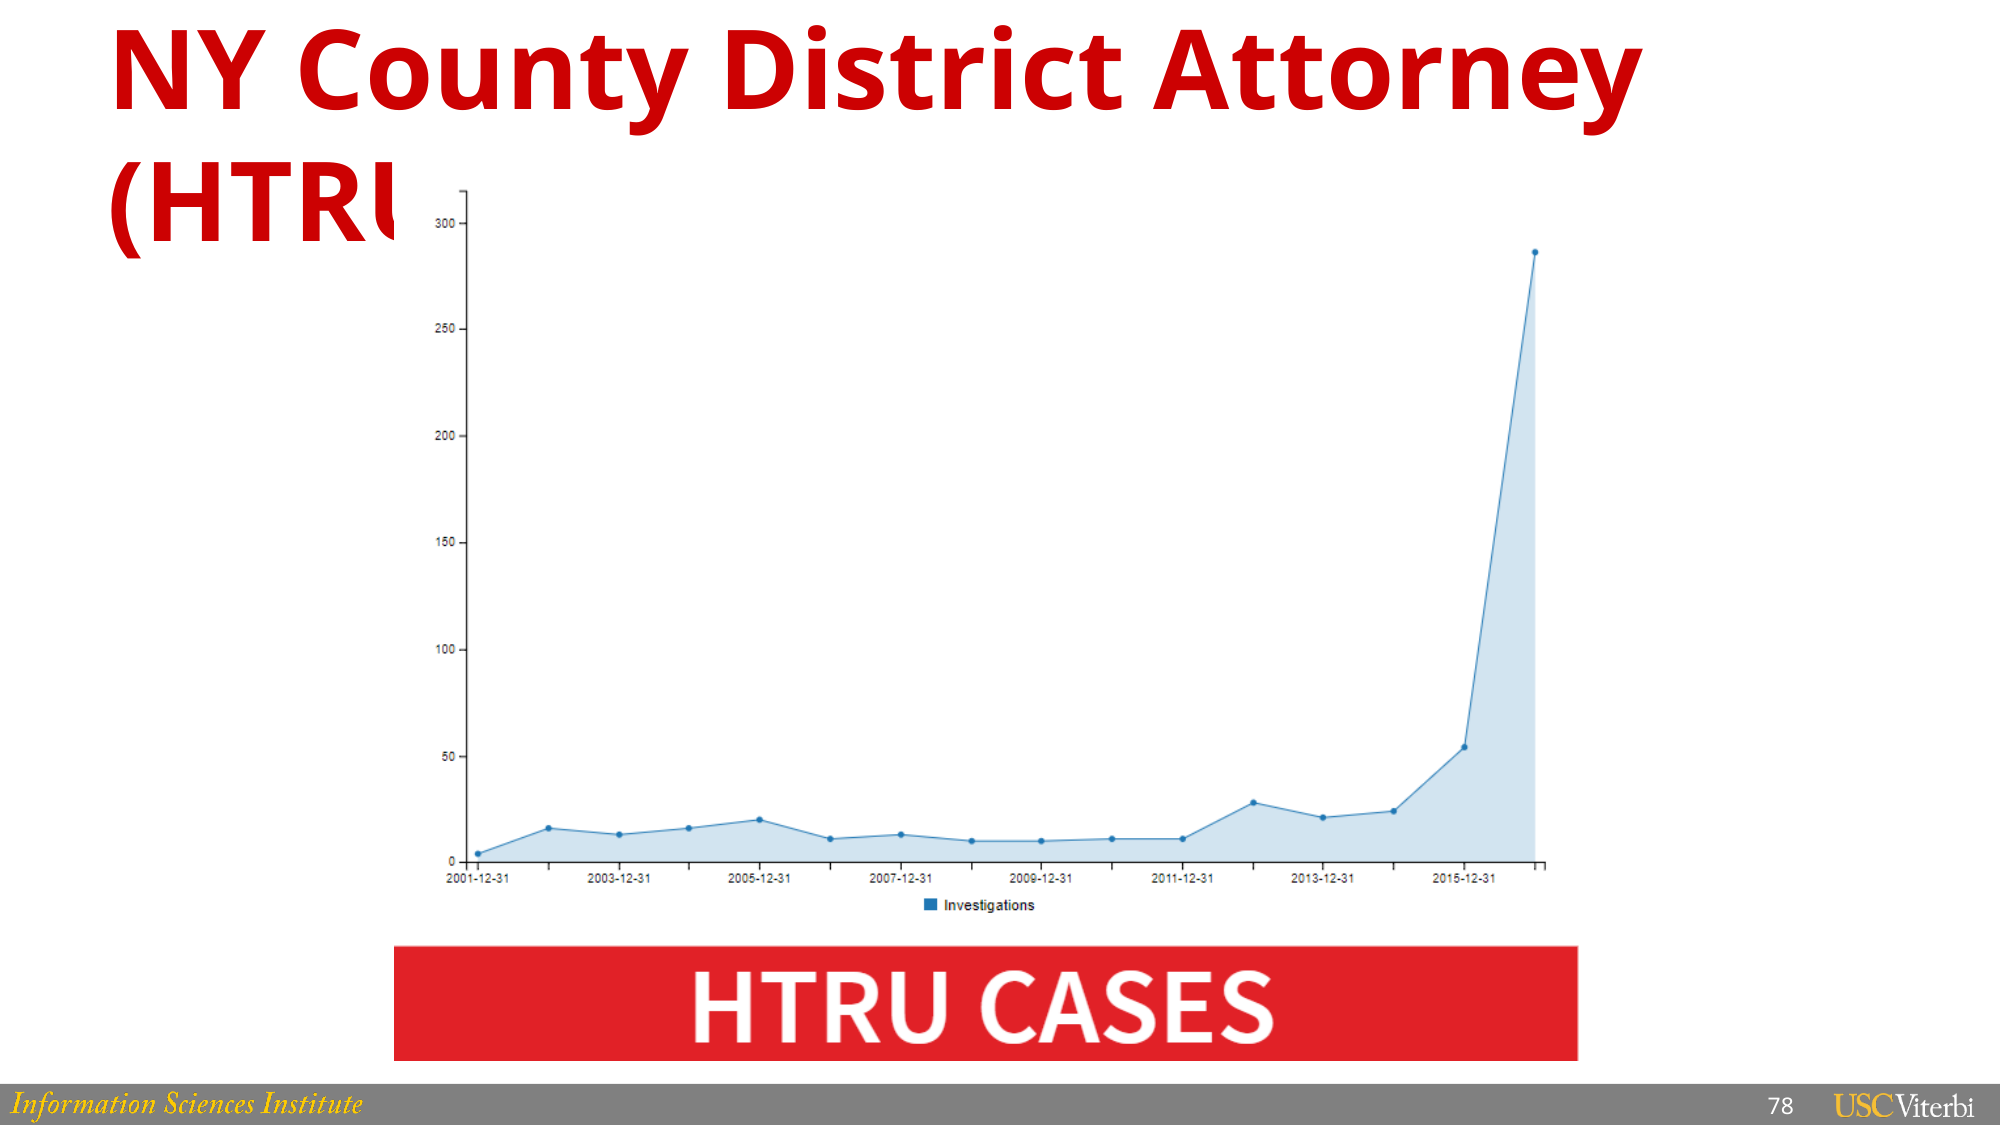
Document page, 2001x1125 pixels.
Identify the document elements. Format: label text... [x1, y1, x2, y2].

title NY County District Attorney (HTRU) [99, 0, 2000, 263]
picture [394, 148, 1585, 1061]
picture [9, 1091, 363, 1123]
picture [1833, 1093, 1991, 1119]
slide_number 78 [1741, 1085, 1803, 1125]
